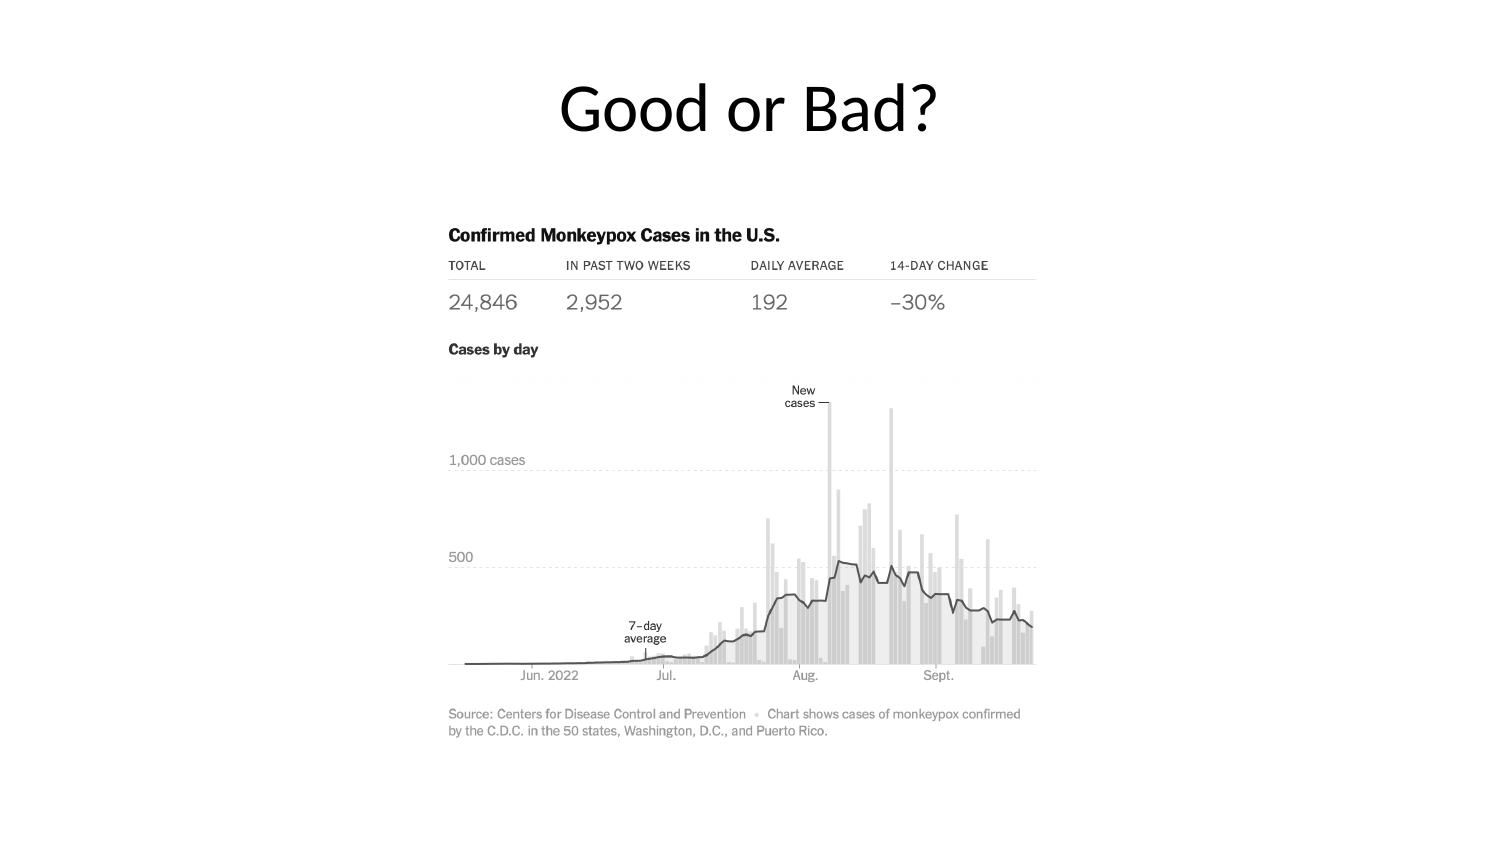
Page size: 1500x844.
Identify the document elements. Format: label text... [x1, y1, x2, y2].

picture [420, 195, 1078, 753]
title Good or Bad? [75, 33, 1425, 175]
